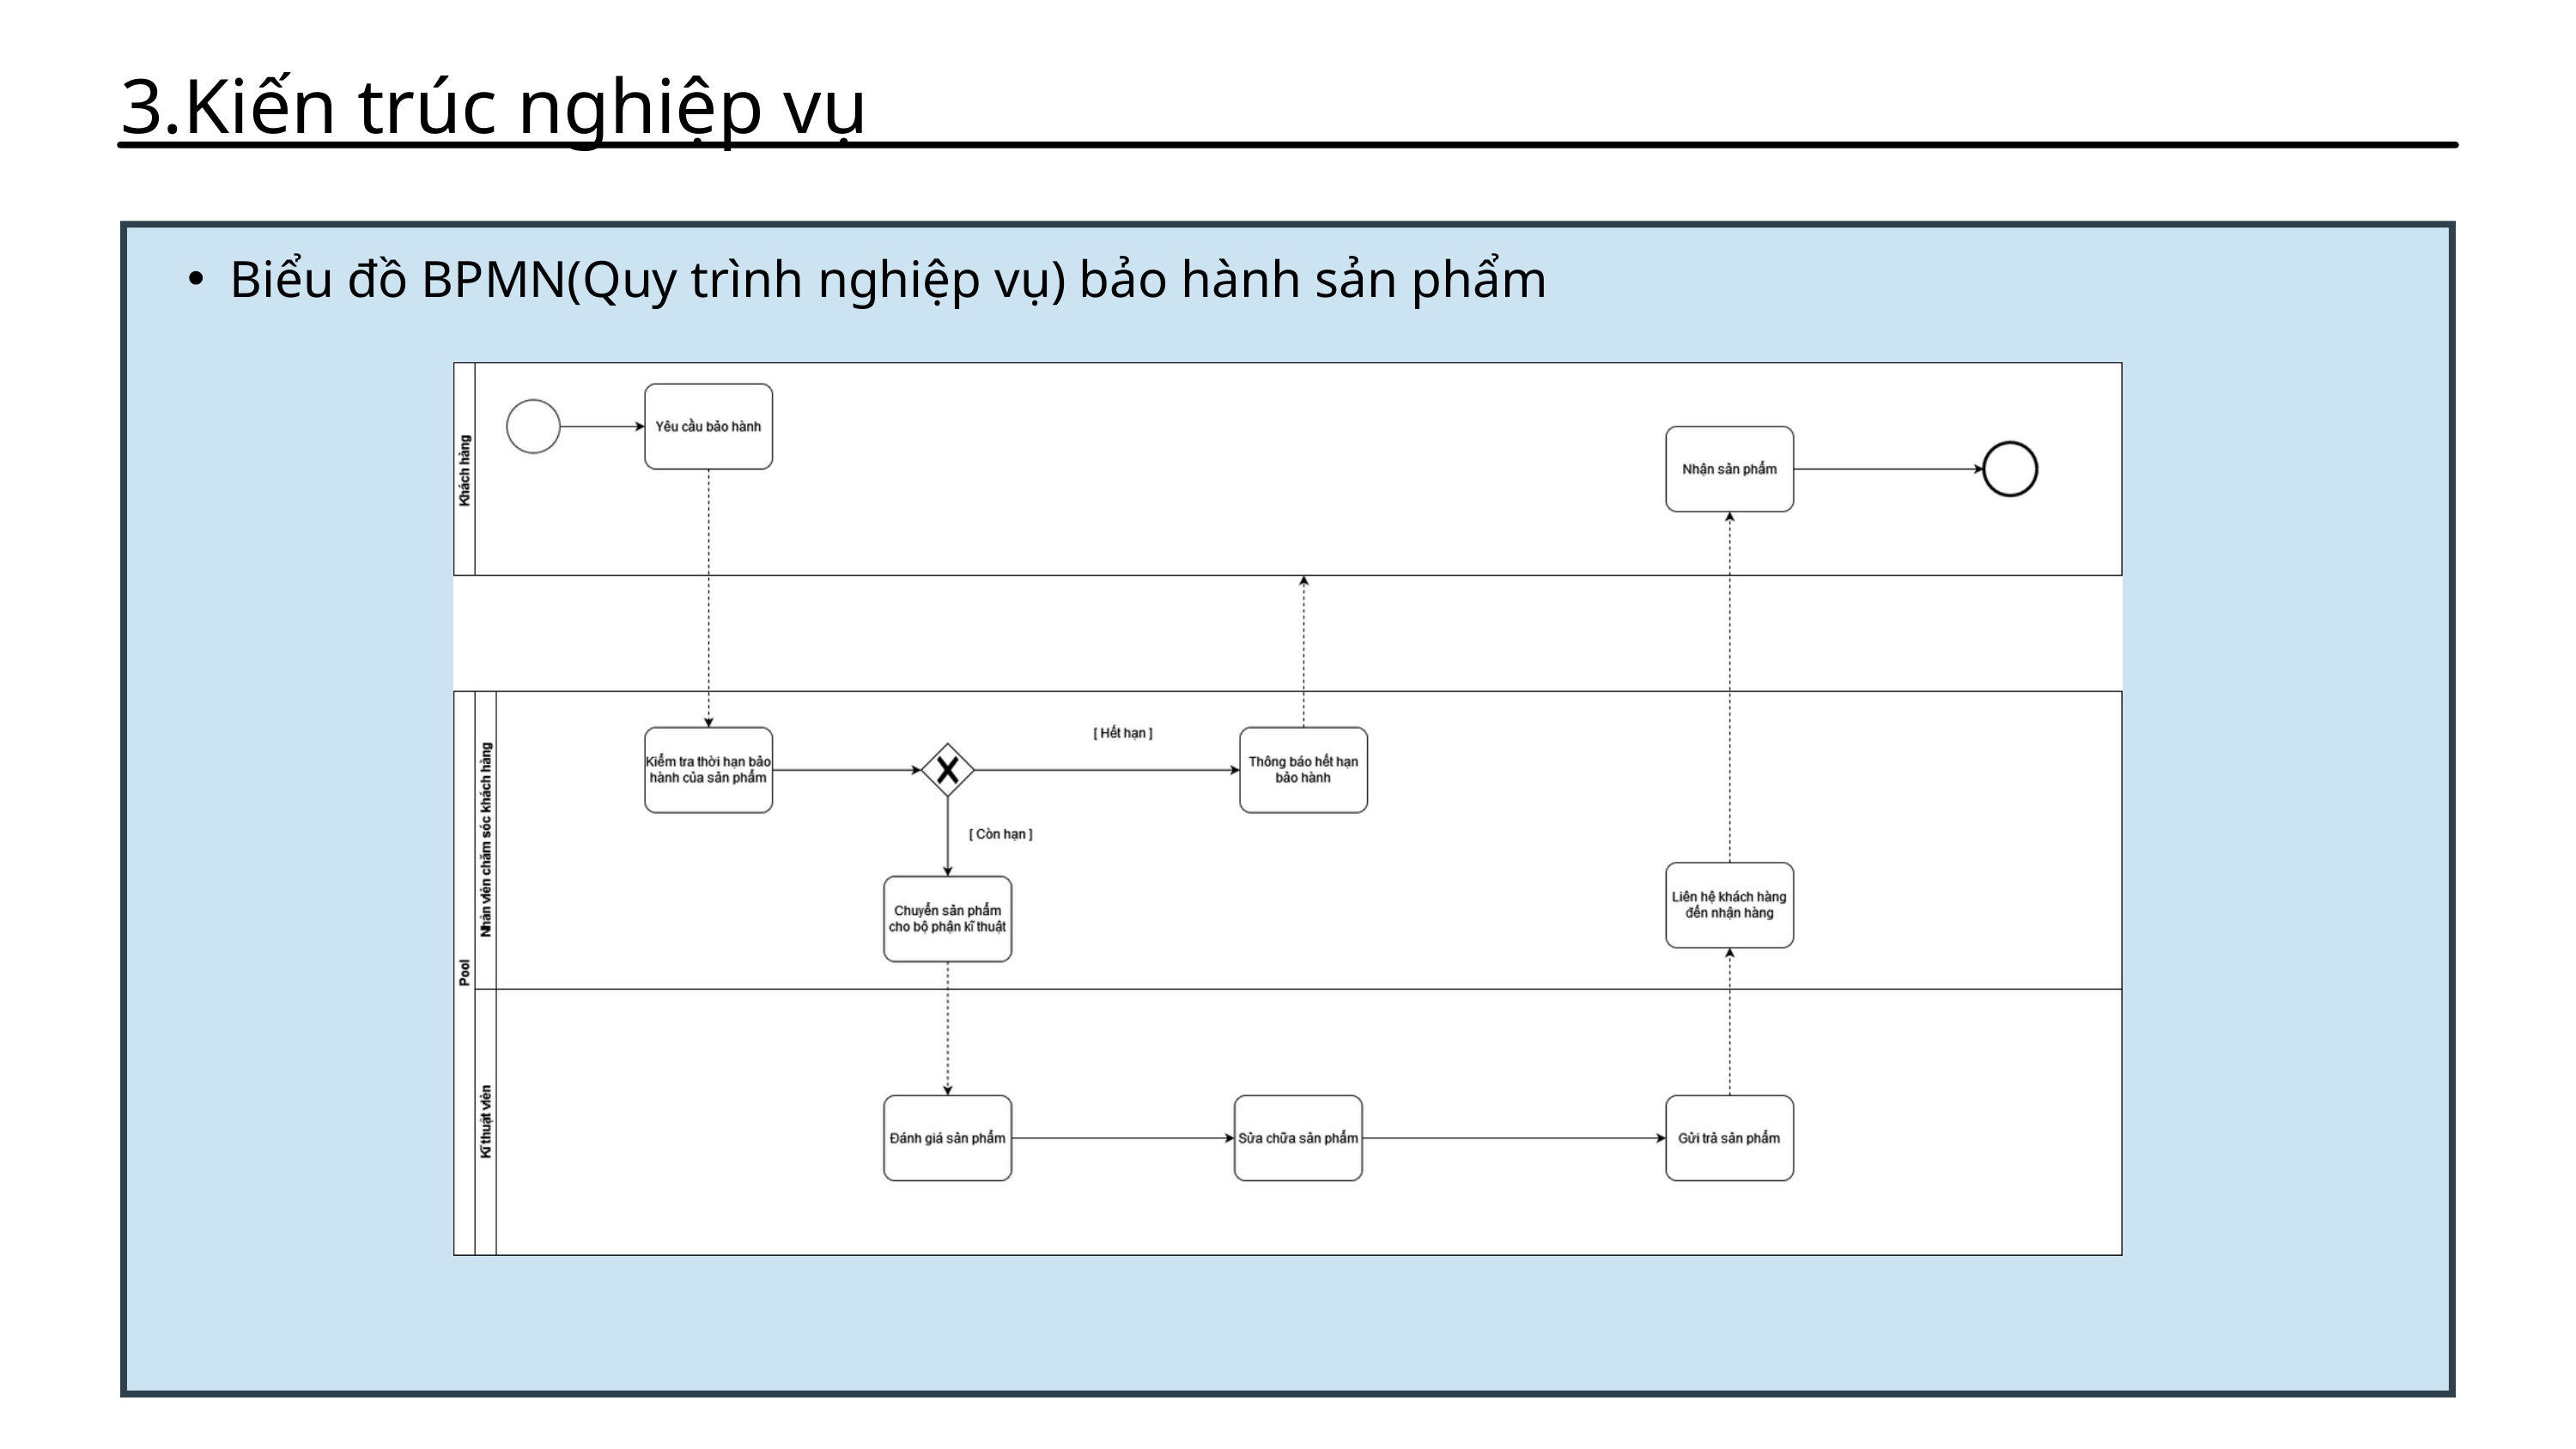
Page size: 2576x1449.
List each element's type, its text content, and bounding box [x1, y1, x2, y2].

picture [453, 362, 2123, 1256]
text_box 3.Kiến trúc nghiệp vụ [120, 43, 2456, 149]
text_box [119, 221, 2457, 1398]
